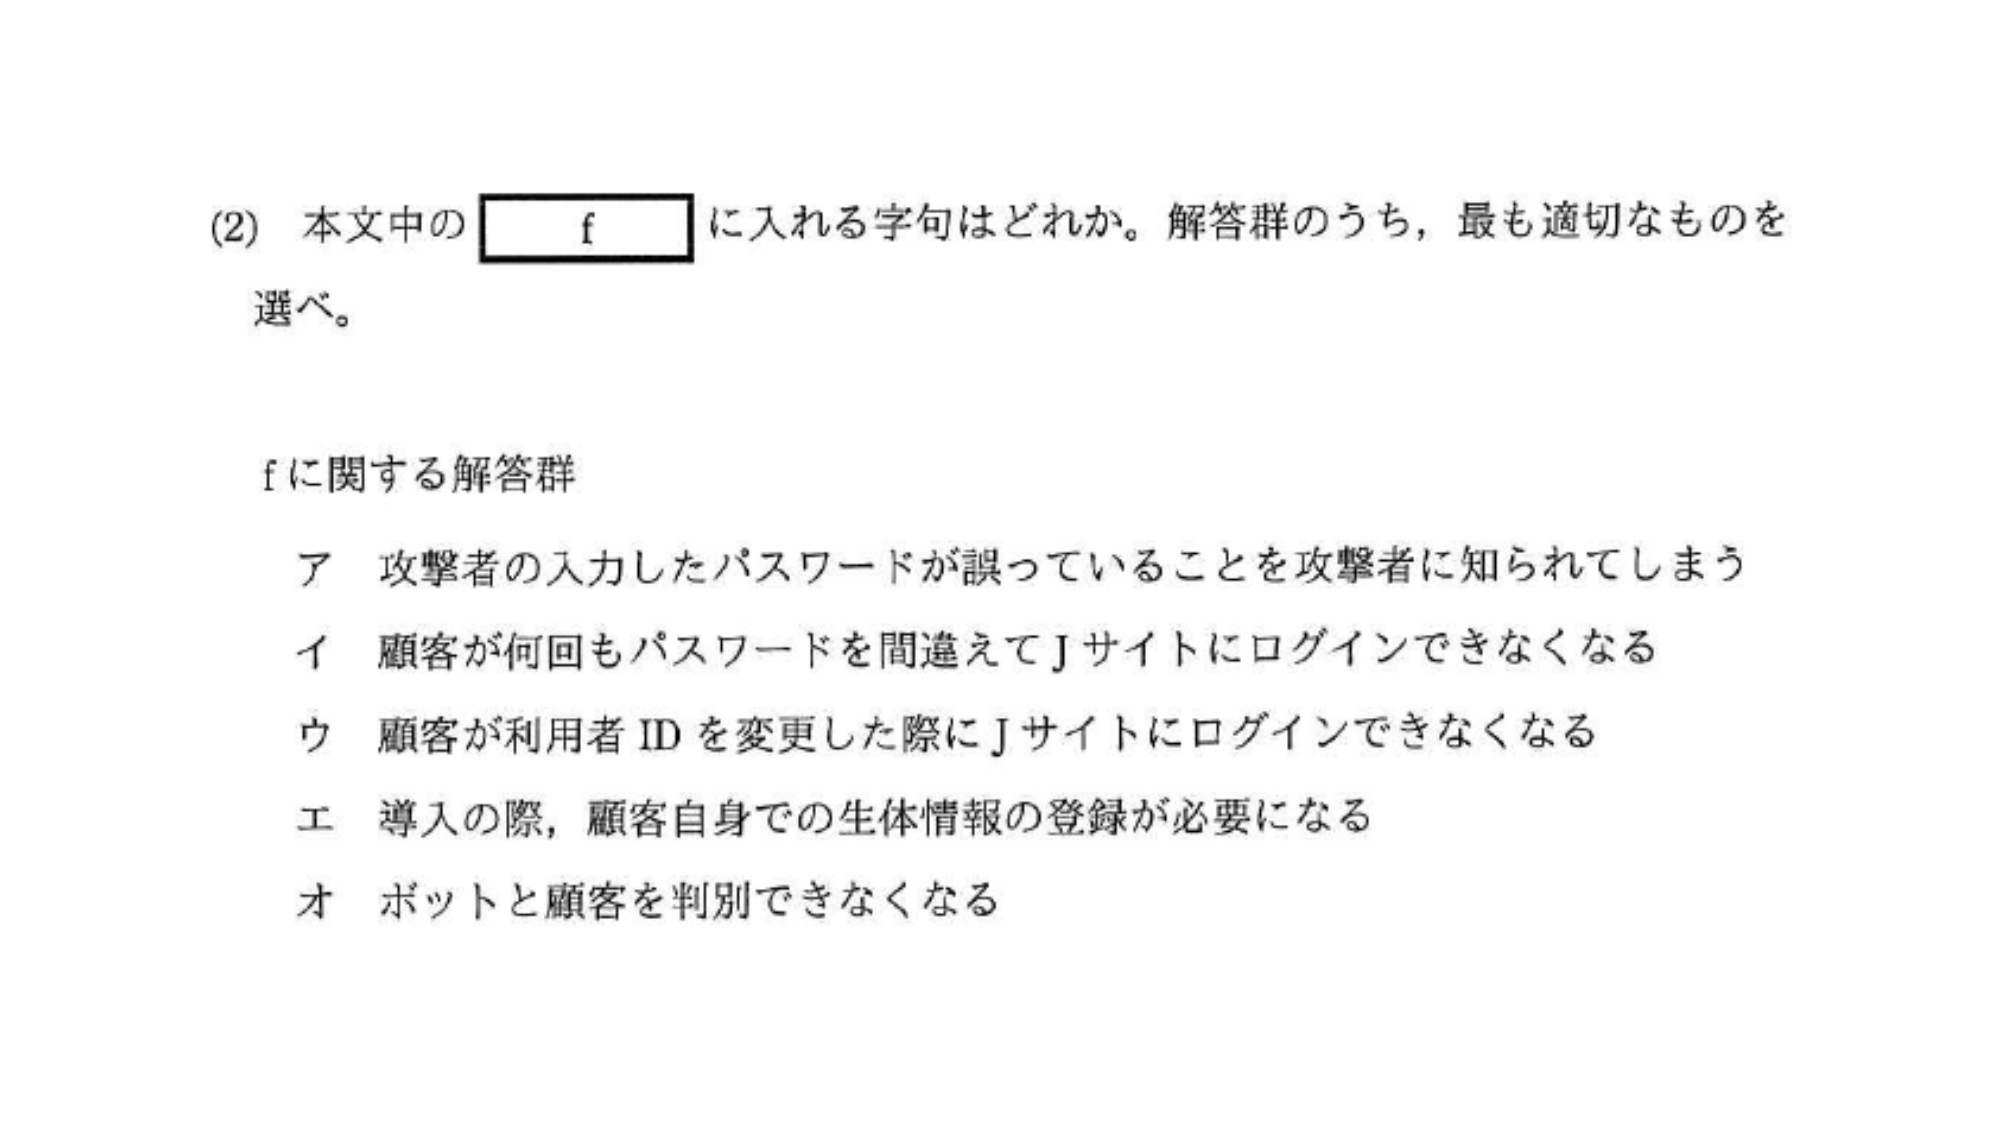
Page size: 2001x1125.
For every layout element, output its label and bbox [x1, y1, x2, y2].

picture [194, 187, 1806, 938]
